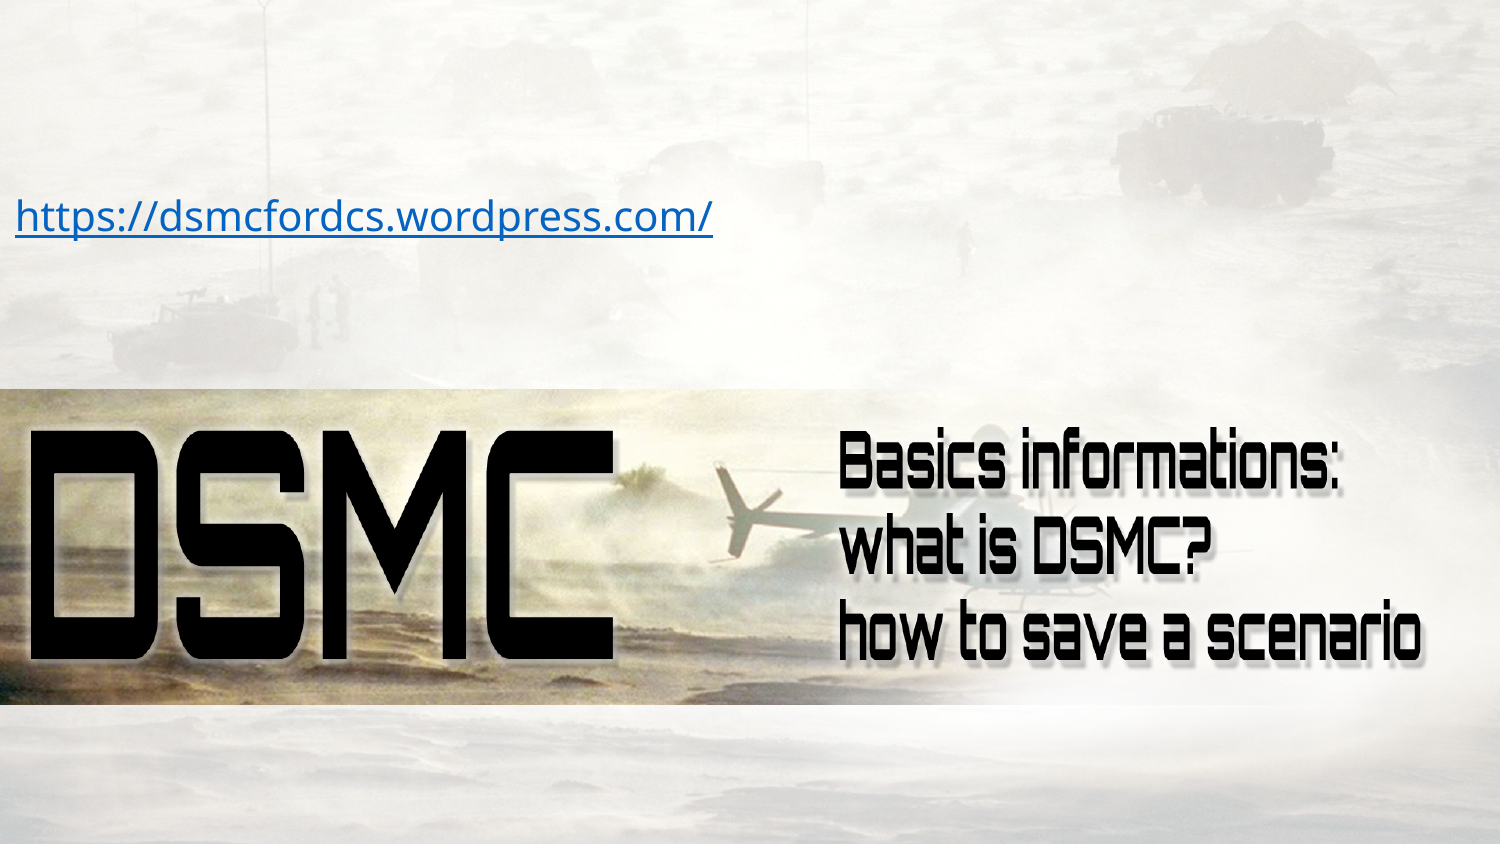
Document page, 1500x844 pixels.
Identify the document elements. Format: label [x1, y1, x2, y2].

text_box [0, 0, 1500, 844]
